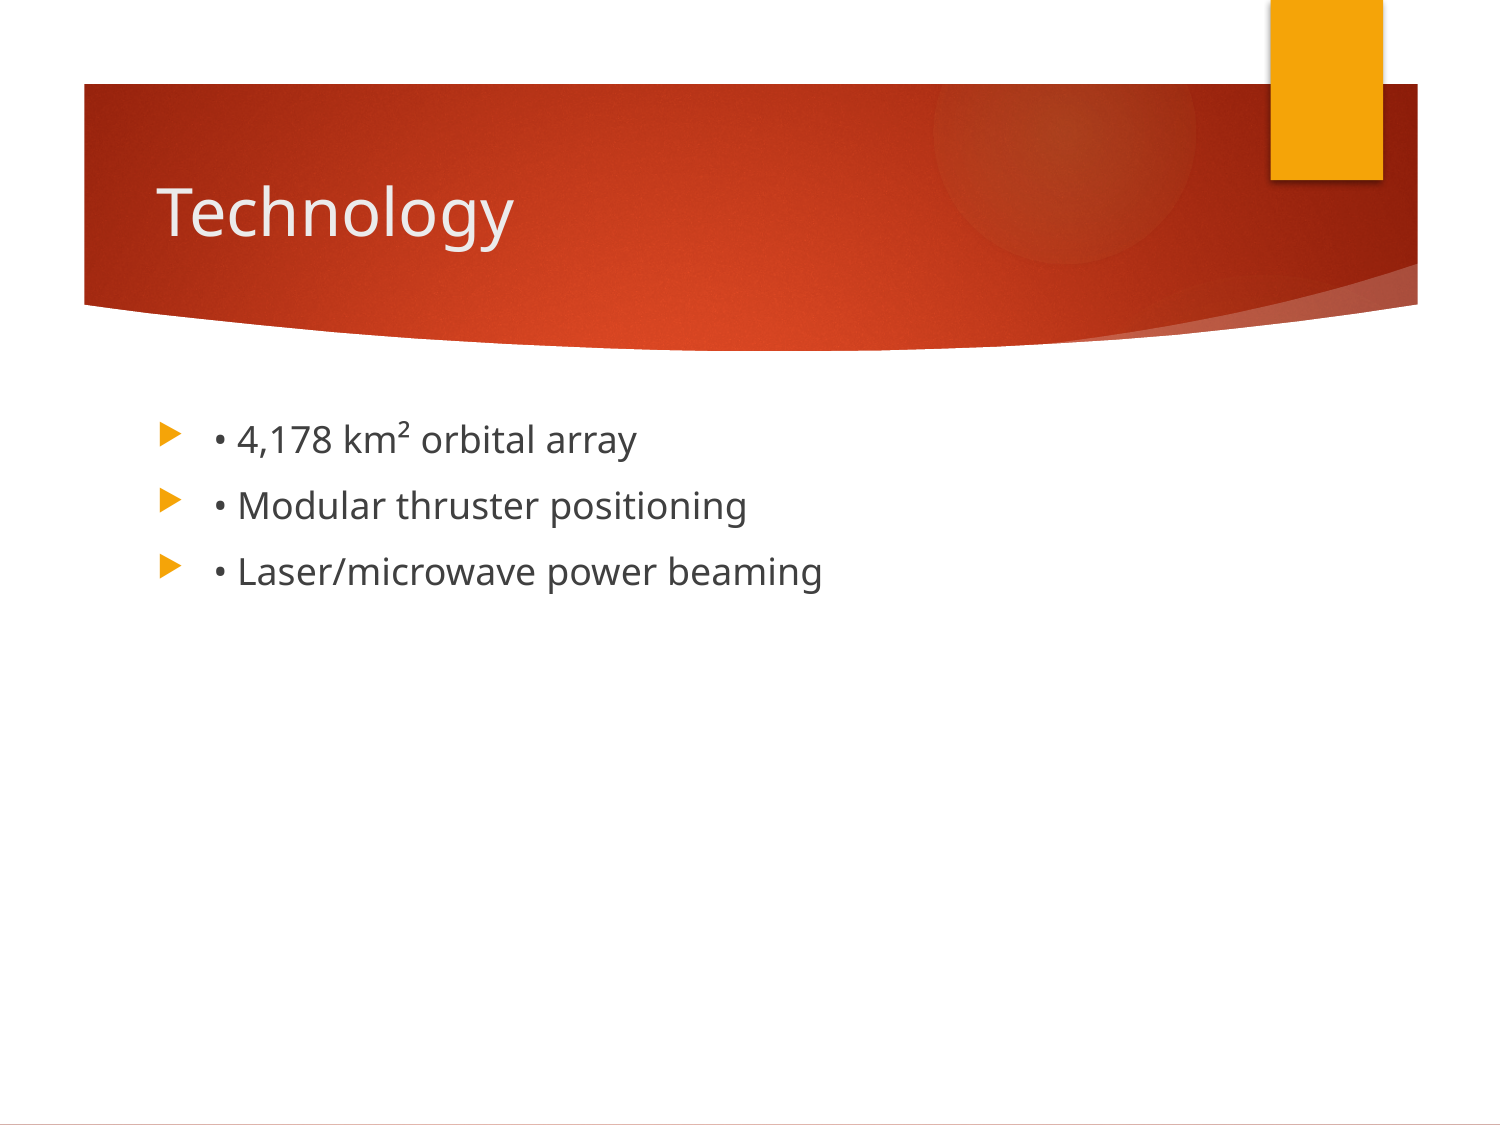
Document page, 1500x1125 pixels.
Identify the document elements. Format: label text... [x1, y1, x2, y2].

title Technology [141, 151, 1183, 269]
list • 4,178 km² orbital array • Modular thruster positioning • Laser/microwave power beaming [142, 408, 1183, 988]
